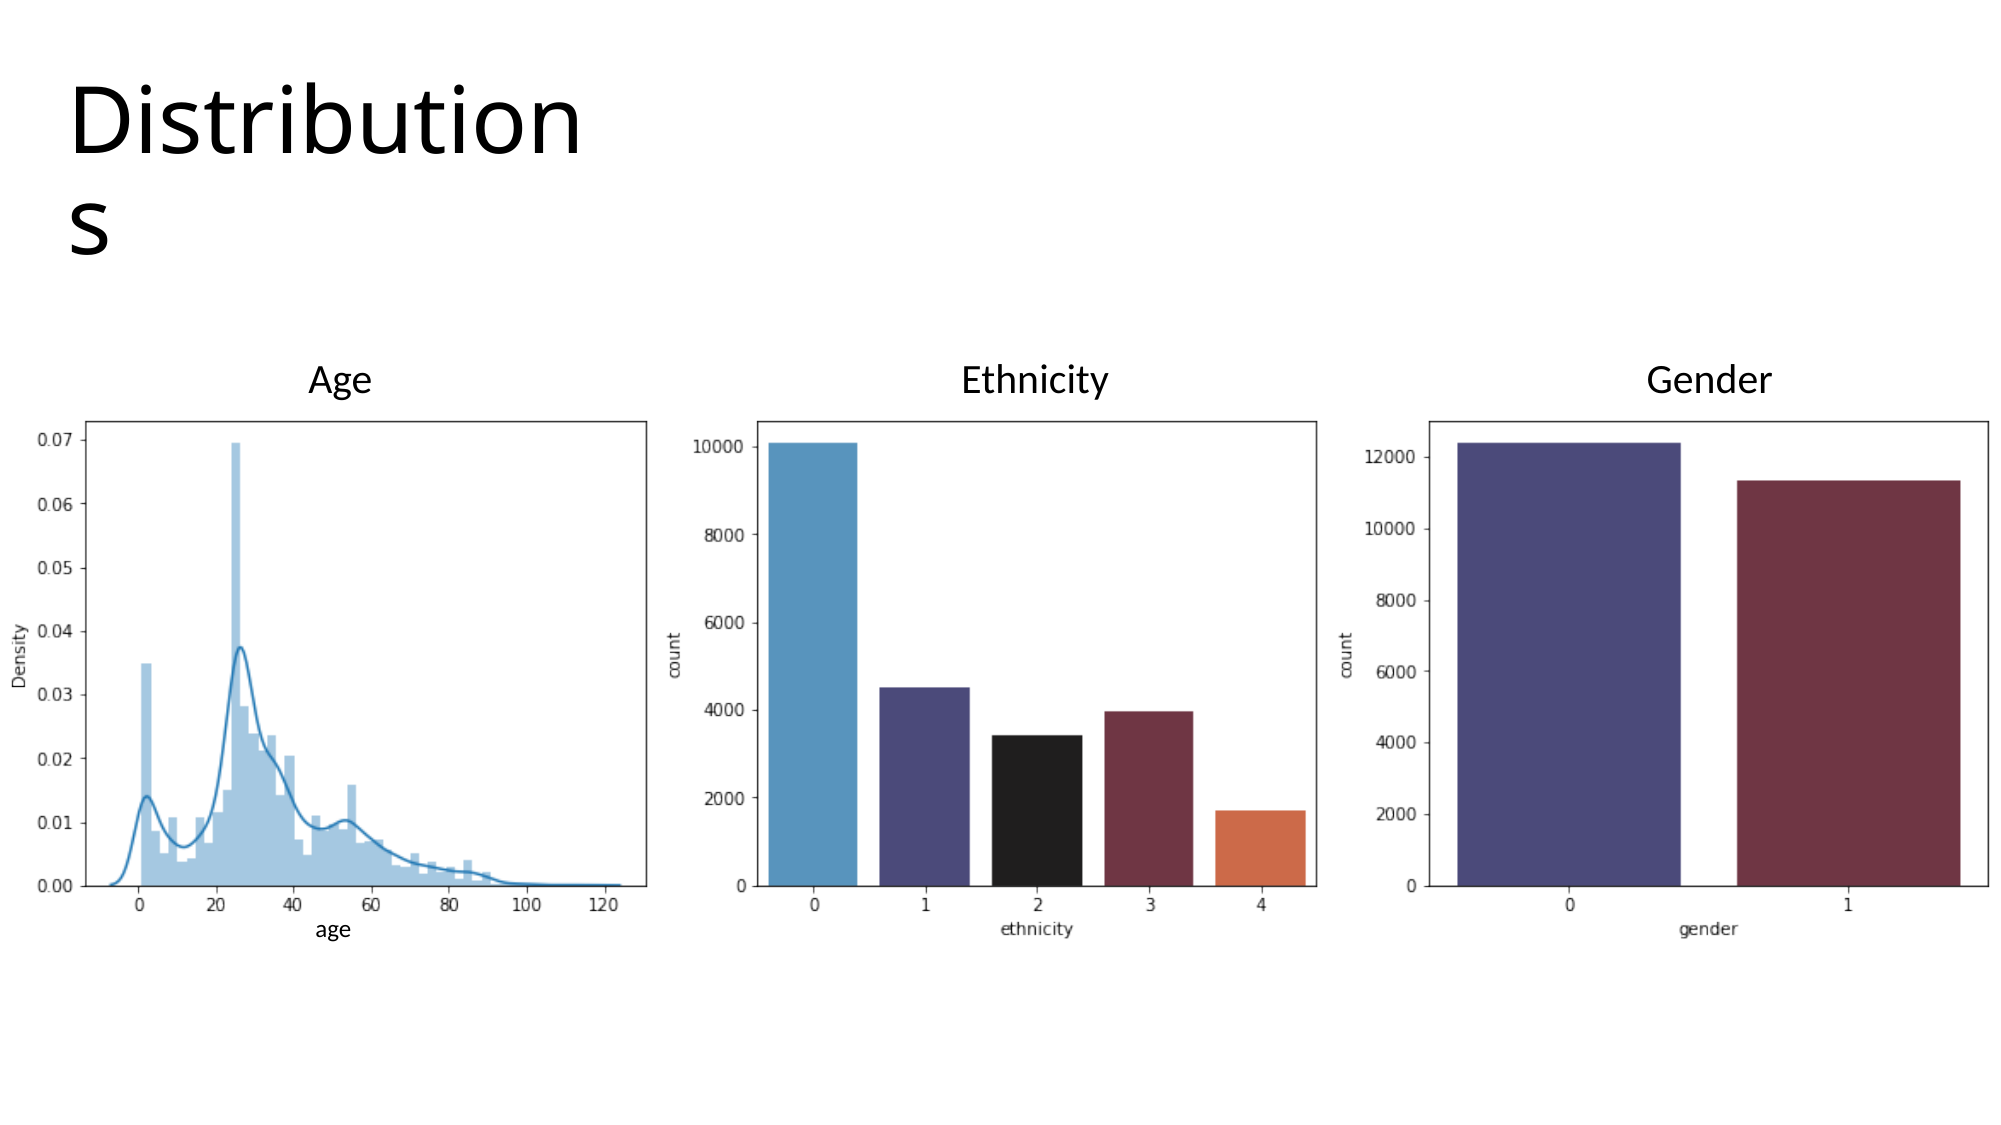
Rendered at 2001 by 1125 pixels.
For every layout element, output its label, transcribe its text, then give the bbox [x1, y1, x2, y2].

title Distributions [52, 65, 628, 283]
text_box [0, 344, 2000, 951]
